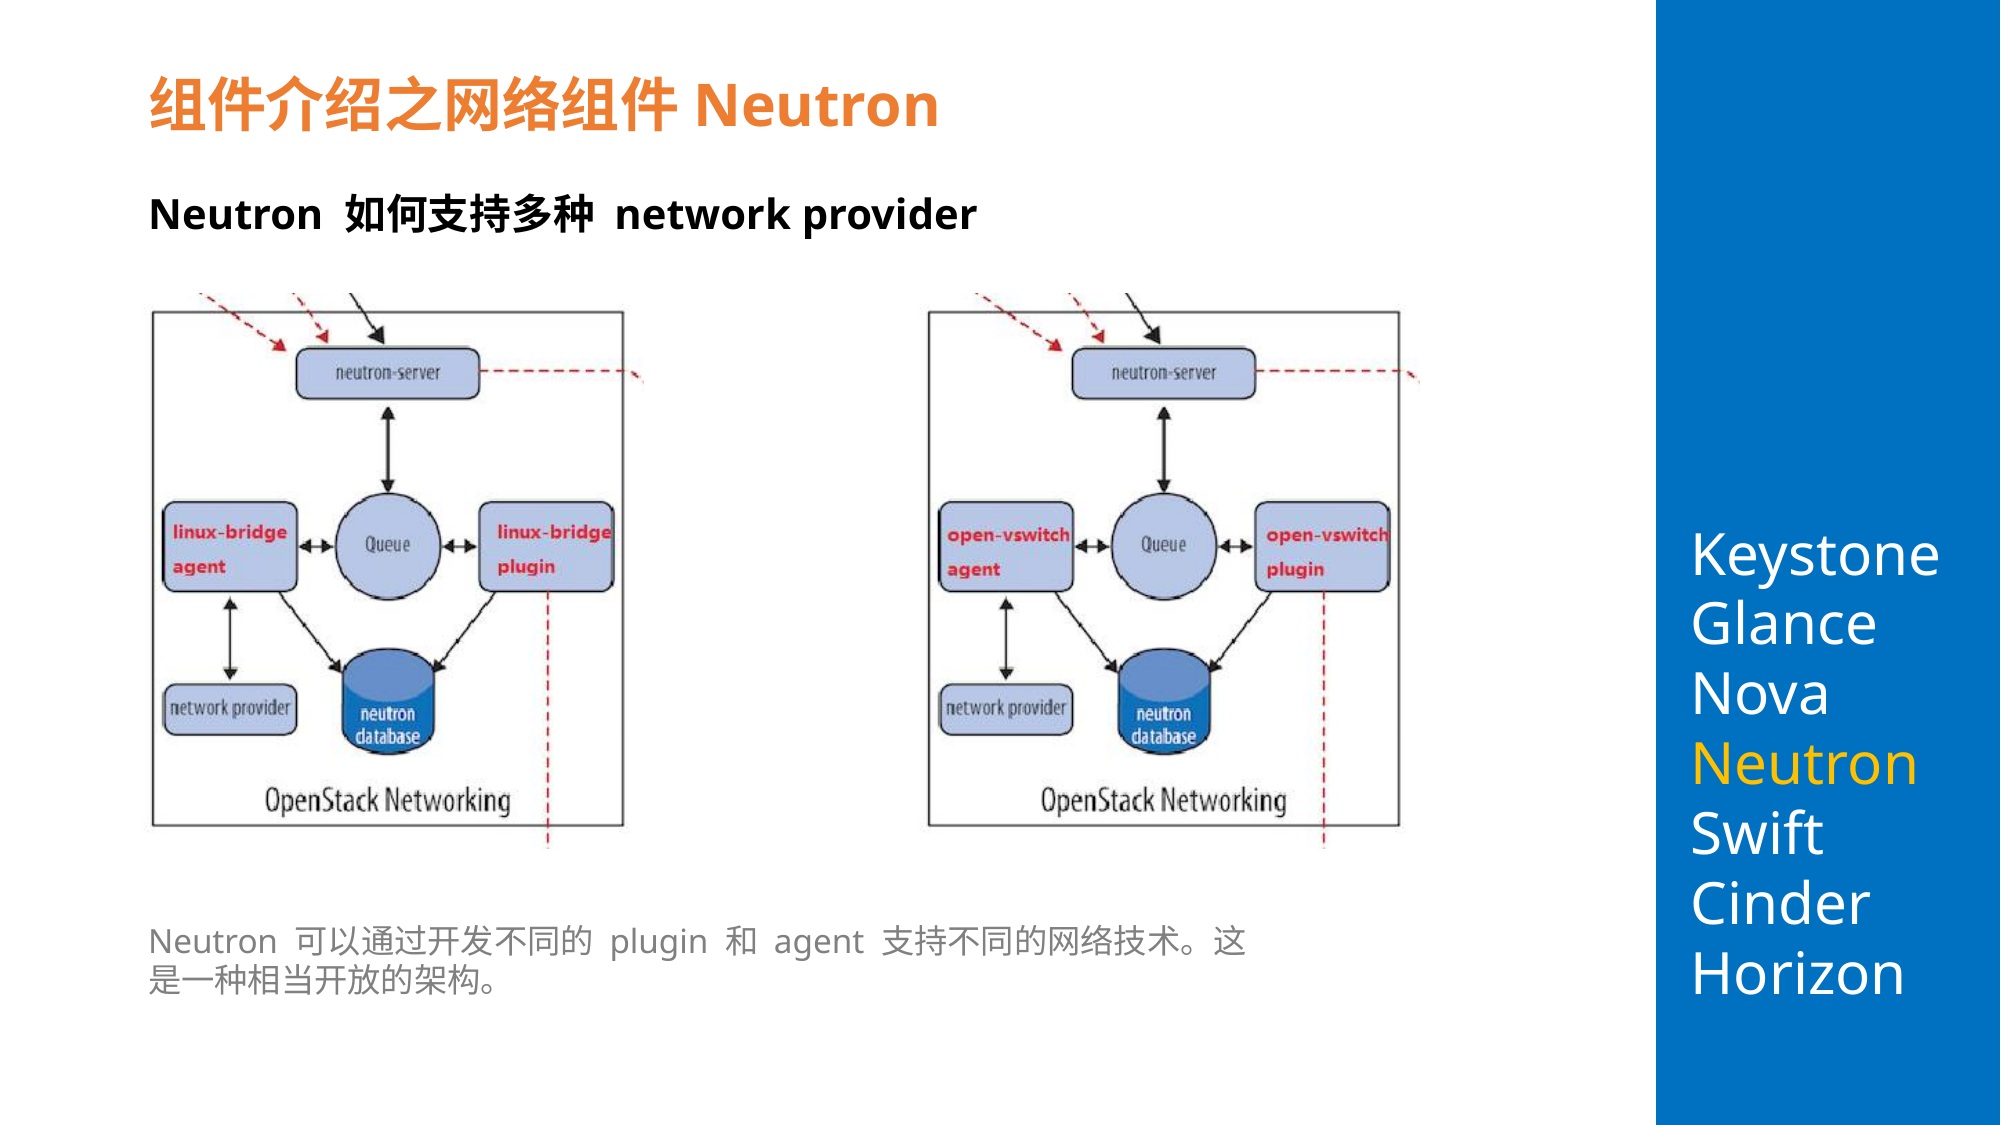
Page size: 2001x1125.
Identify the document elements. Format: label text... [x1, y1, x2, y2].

title Keystone Glance Nova Neutron Swift Cinder Horizon [1675, 59, 1975, 1014]
text_box 组件介绍之网络组件Neutron [133, 59, 1454, 142]
text_box Neutron 可以通过开发不同的 plugin 和 agent 支持不同的网络技术。这是一种相当开放的架构。 [133, 912, 1263, 1007]
picture [133, 293, 644, 849]
text_box Neutron 如何支持多种 network provider [133, 178, 1080, 248]
picture [909, 293, 1420, 849]
